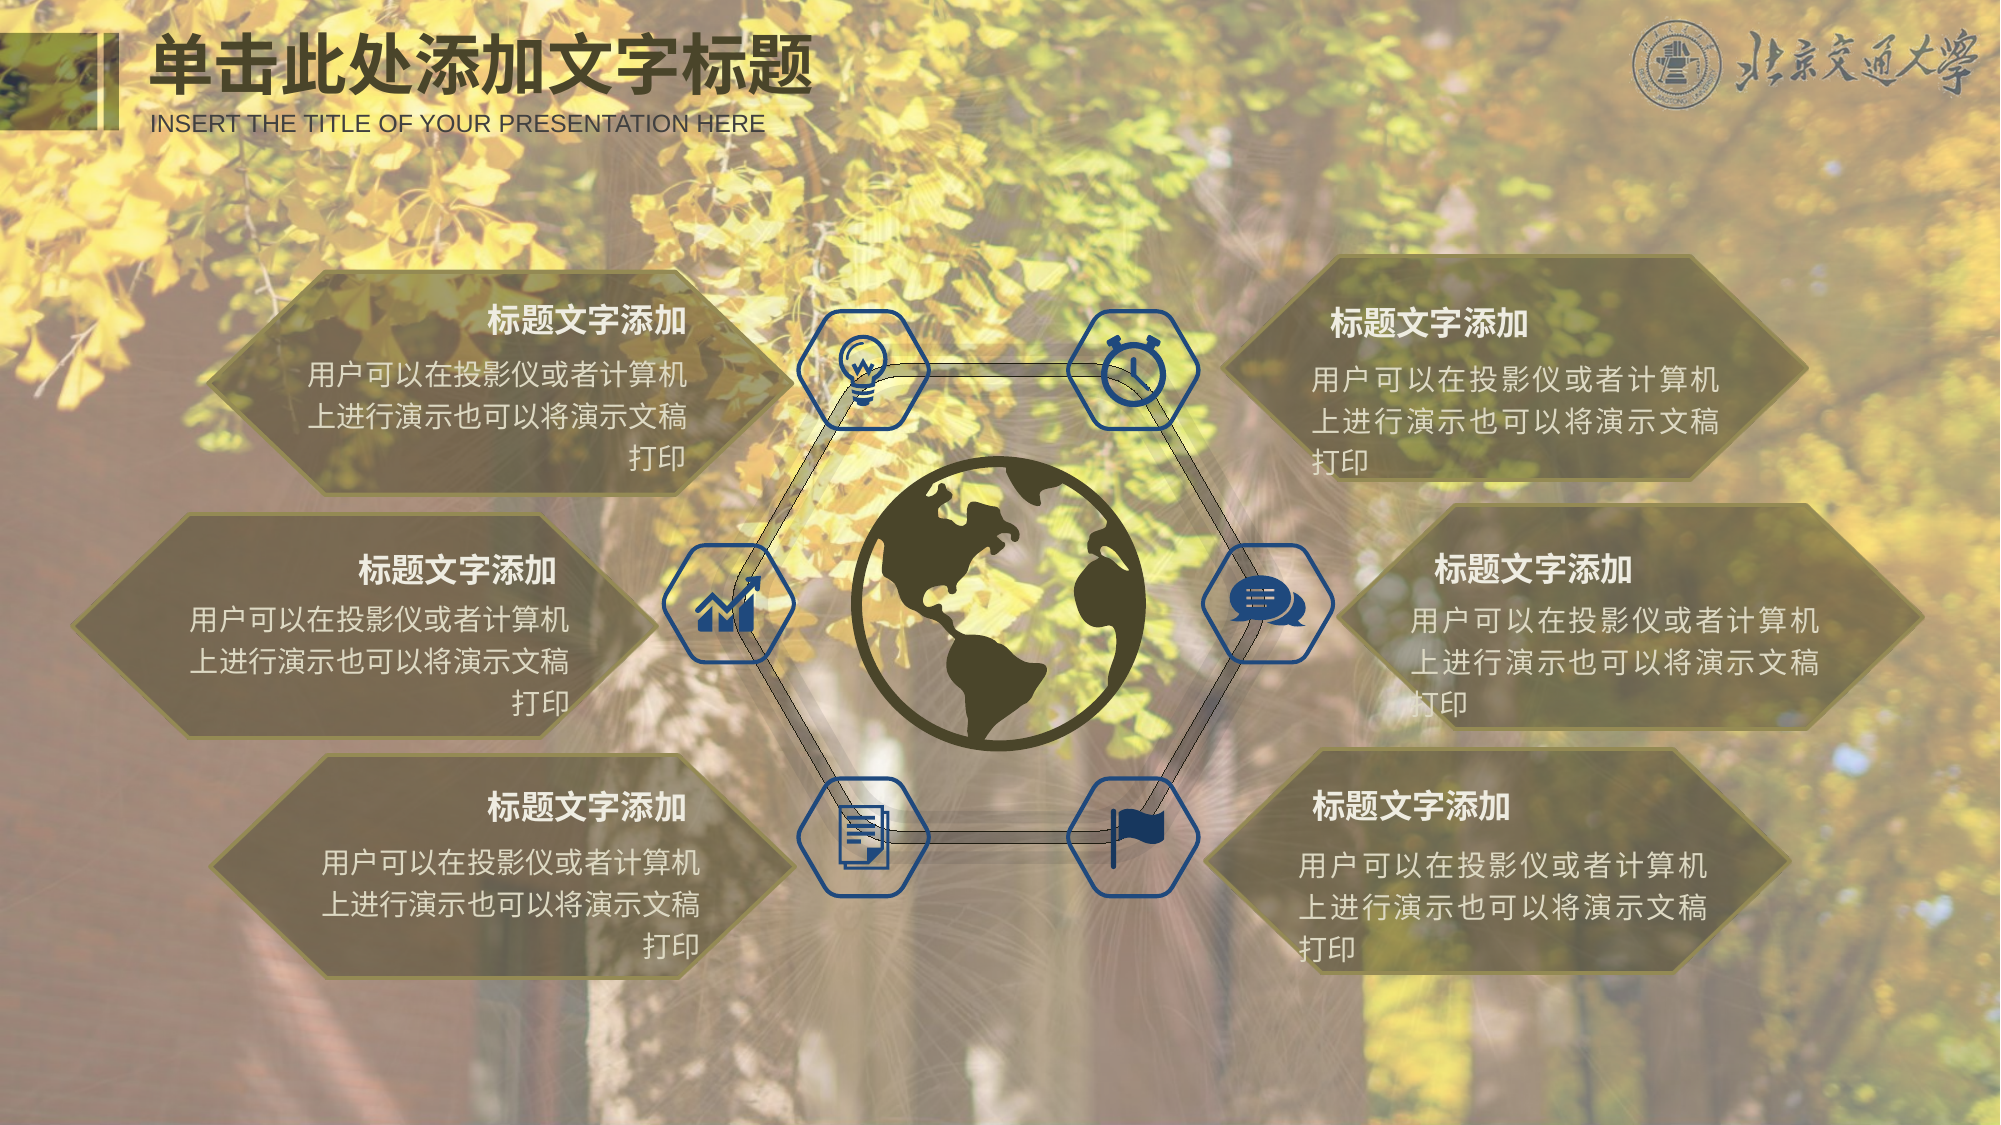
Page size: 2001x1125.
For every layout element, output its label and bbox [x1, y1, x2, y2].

text_box [146, 533, 586, 688]
text_box [132, 15, 876, 147]
text_box [263, 283, 703, 442]
text_box [277, 770, 717, 931]
picture [0, 0, 2001, 1125]
text_box [1296, 286, 1736, 447]
text_box [1395, 532, 1835, 689]
text_box [1283, 769, 1723, 934]
